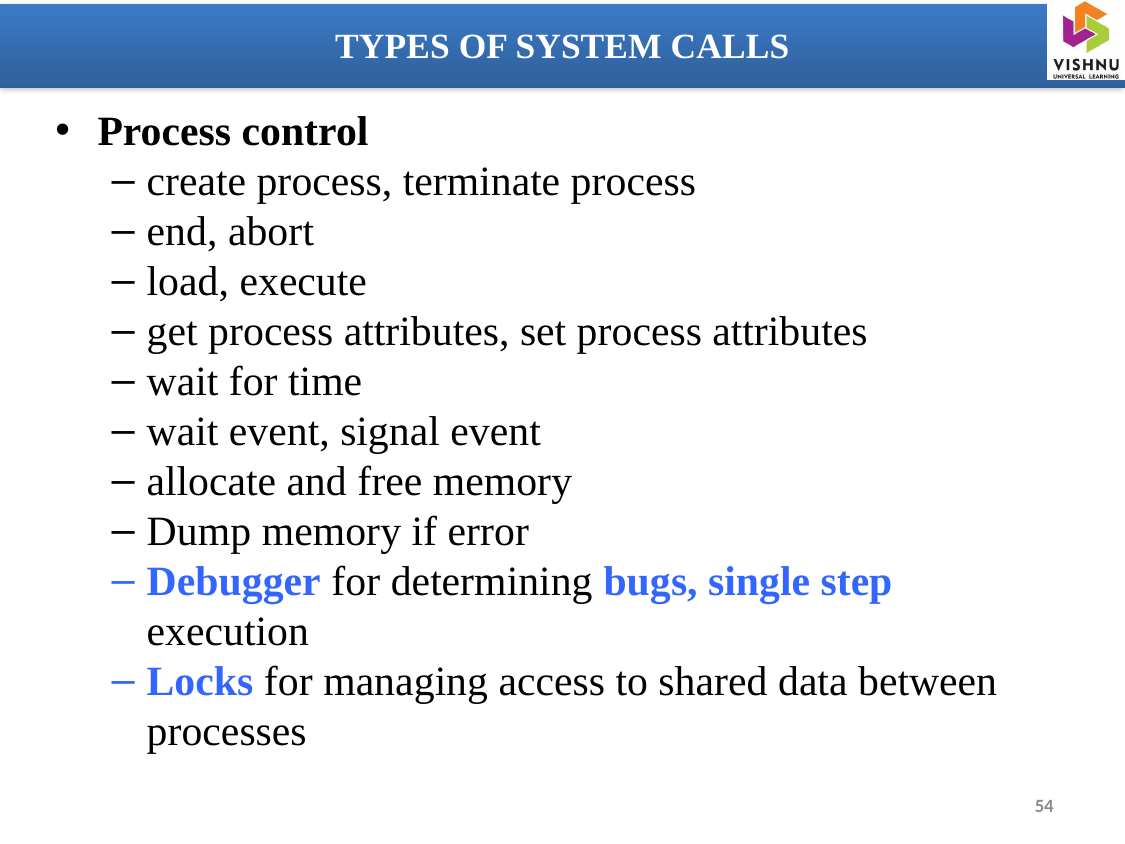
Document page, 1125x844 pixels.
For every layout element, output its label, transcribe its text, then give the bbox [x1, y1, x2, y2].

text_box TYPES OF SYSTEM CALLS [0, 4, 1048, 88]
picture [1047, 0, 1125, 80]
list Process control create process, terminate process end, abort load, execute get process attributes, set process attributes wait for time wait event, signal event allocate and free memory Dump memory if error Debugger for determining bugs, single step execution Locks for managing access to shared data between processes [40, 96, 1067, 322]
slide_number 54 [806, 782, 1069, 827]
